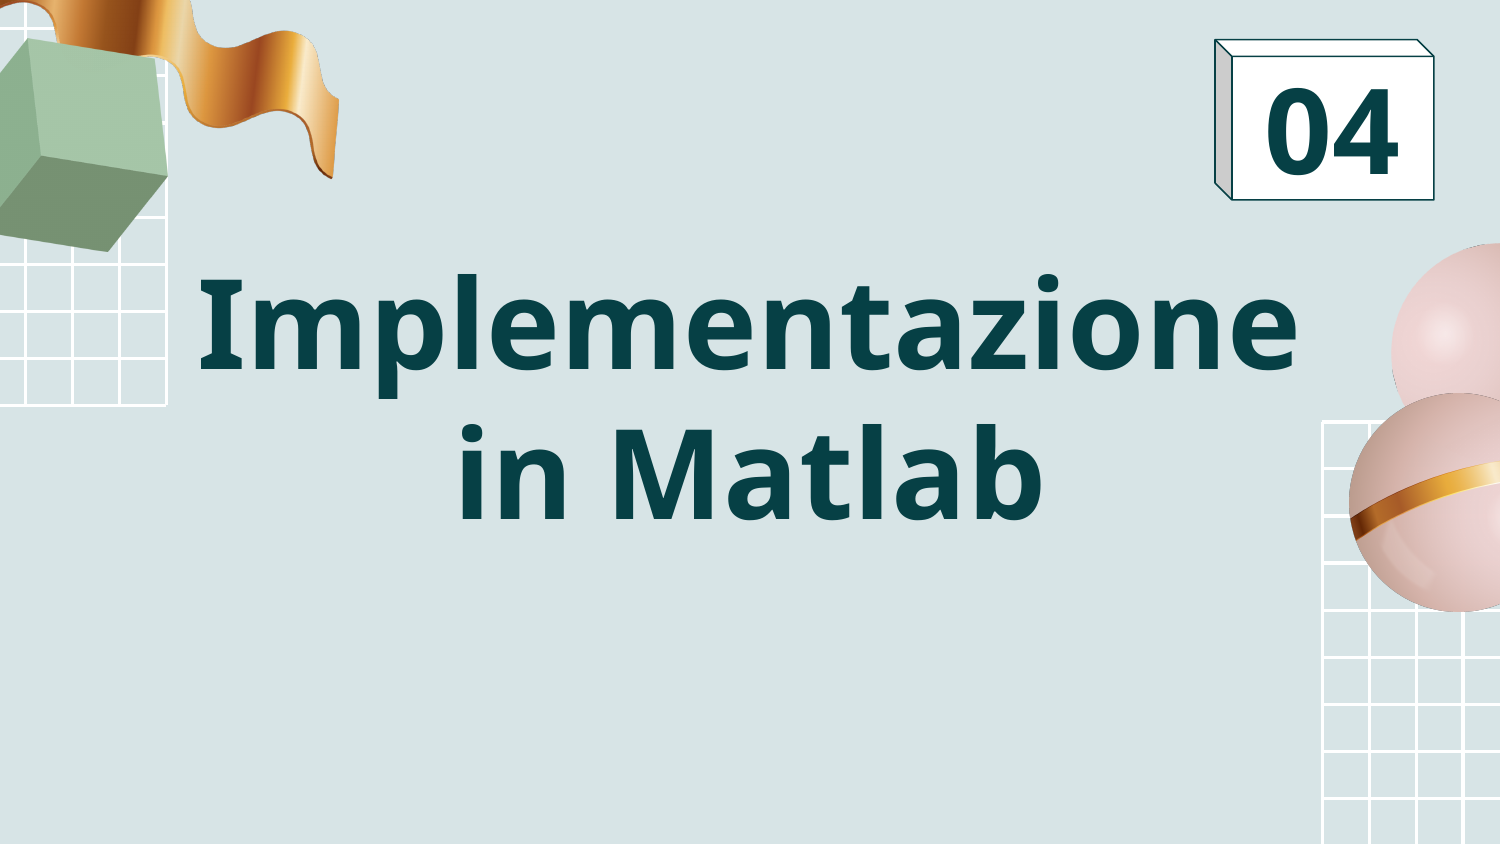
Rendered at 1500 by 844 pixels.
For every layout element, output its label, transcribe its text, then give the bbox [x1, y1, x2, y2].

text_box 04 [1230, 82, 1434, 172]
title Implementazione in Matlab [127, 229, 1373, 560]
text_box [1215, 39, 1434, 200]
picture [1349, 241, 1500, 612]
picture [0, 0, 364, 284]
